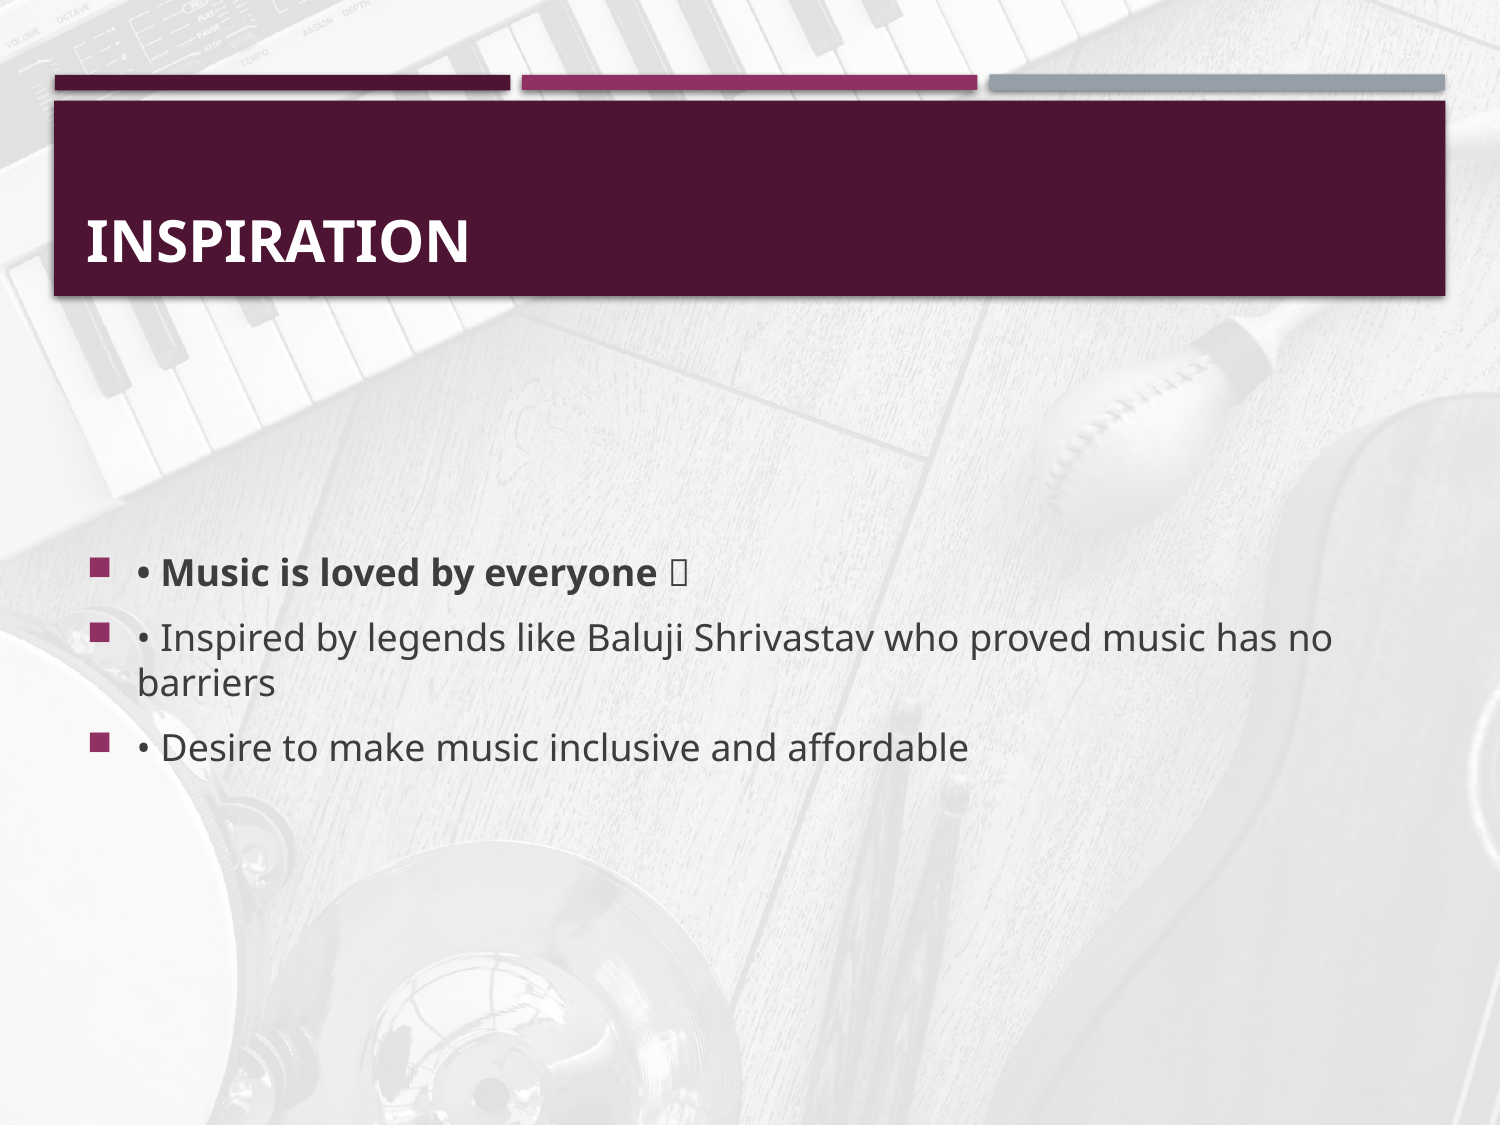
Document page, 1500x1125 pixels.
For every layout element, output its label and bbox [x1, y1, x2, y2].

text_box [54, 73, 1446, 92]
picture [0, 0, 1500, 1125]
